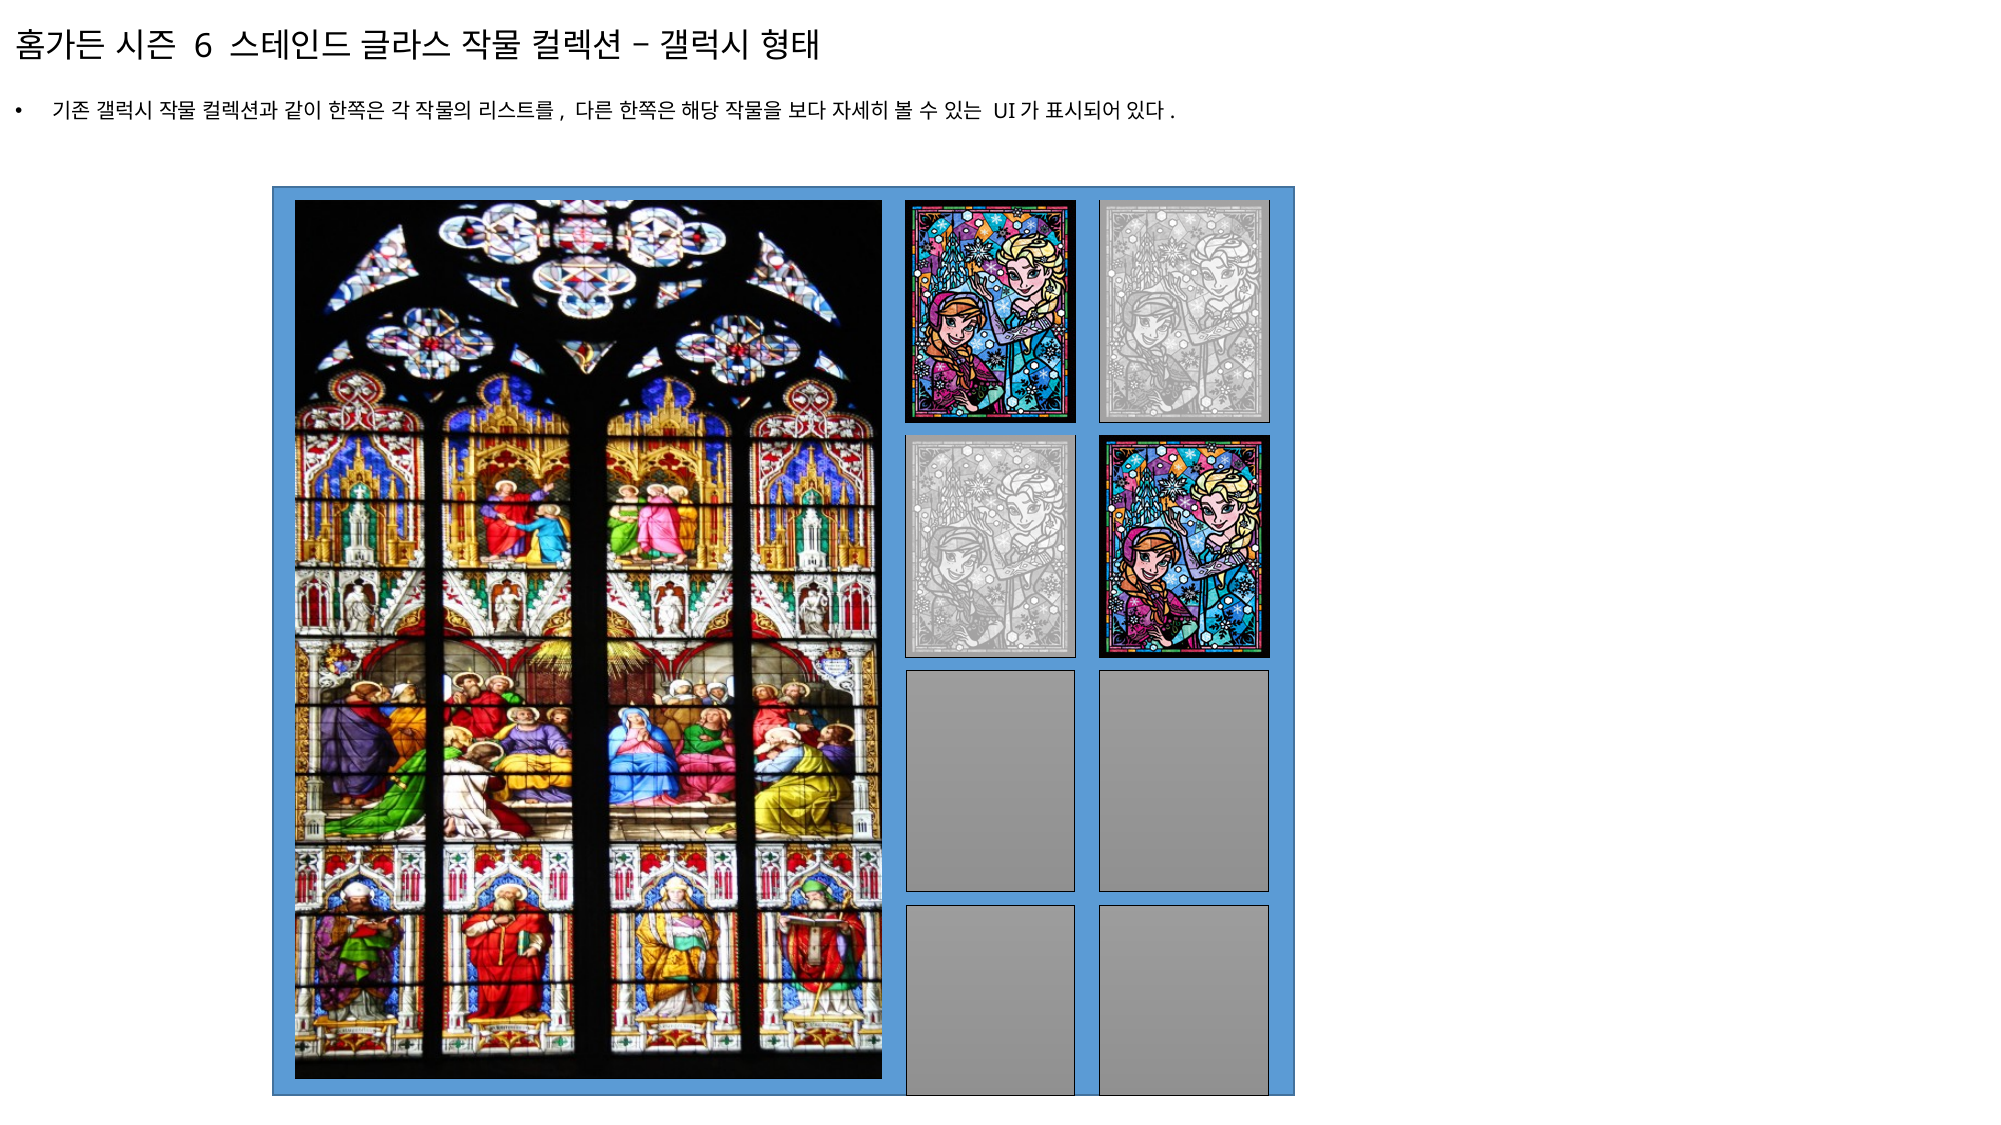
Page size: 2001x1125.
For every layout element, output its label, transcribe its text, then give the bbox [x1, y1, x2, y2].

picture [1099, 200, 1269, 422]
picture [295, 200, 882, 1079]
picture [906, 435, 1075, 657]
text_box [1099, 905, 1269, 1096]
picture [906, 200, 1075, 422]
text_box [906, 670, 1075, 892]
text_box [1099, 670, 1269, 892]
text_box [906, 905, 1075, 1096]
list 기존 갤럭시 작물 컬렉션과 같이 한쪽은 각 작물의 리스트를, 다른 한쪽은 해당 작물을 보다 자세히 볼 수 있는 UI가 표시되어 있다. [0, 93, 2000, 808]
picture [1099, 435, 1269, 657]
text_box [272, 186, 1295, 1096]
title 홈가든 시즌 6 스테인드 글라스 작물 컬렉션 – 갤럭시 형태 [0, 0, 2000, 93]
